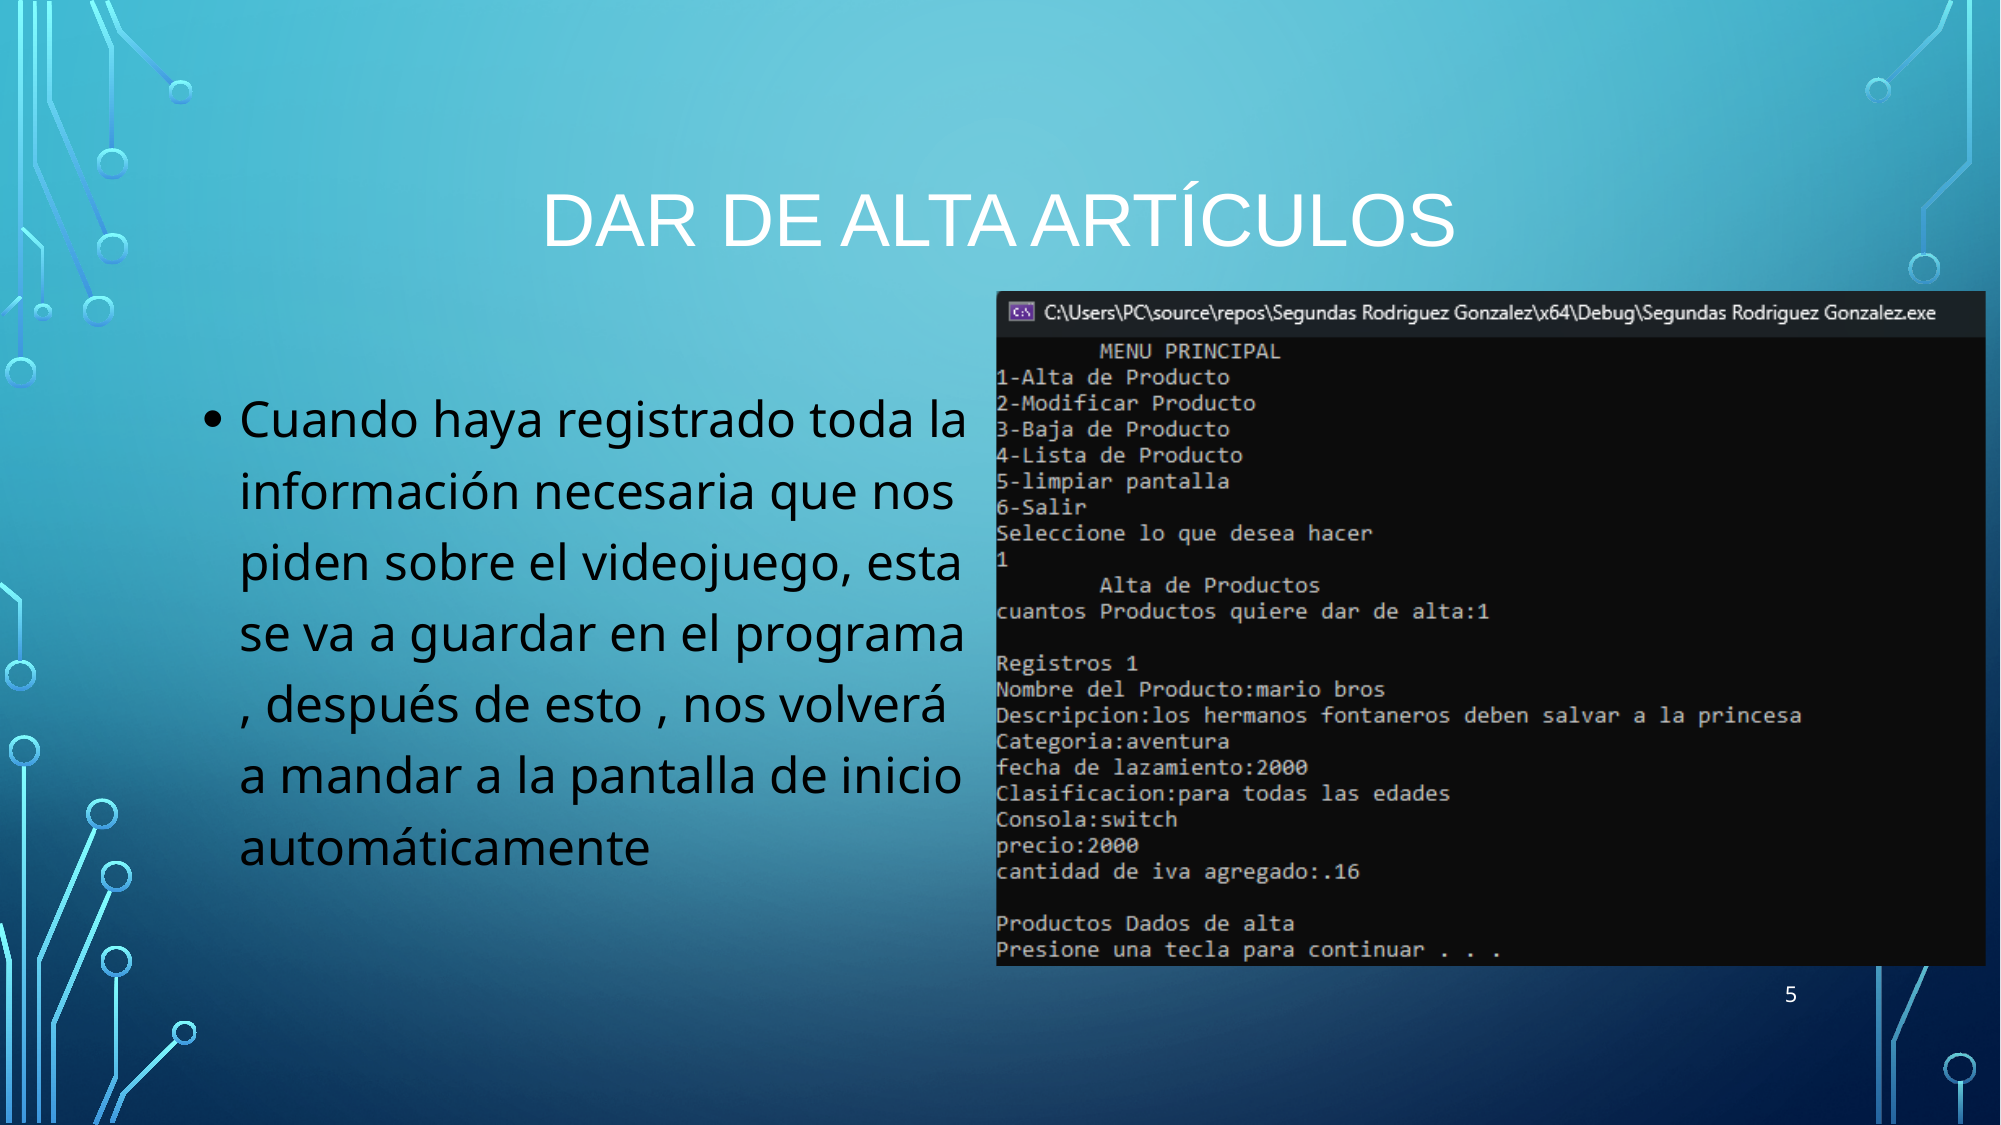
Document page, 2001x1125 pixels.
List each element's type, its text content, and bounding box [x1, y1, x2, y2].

list Cuando haya registrado toda la información necesaria que nos piden sobre el videojuego, esta se va a guardar en el programa , después de esto , nos volverá a mandar a la pantalla de inicio automáticamente [187, 369, 988, 950]
slide_number 5 [1685, 966, 1813, 1025]
title Dar de alta artículos [187, 101, 1813, 344]
picture [996, 291, 1986, 966]
